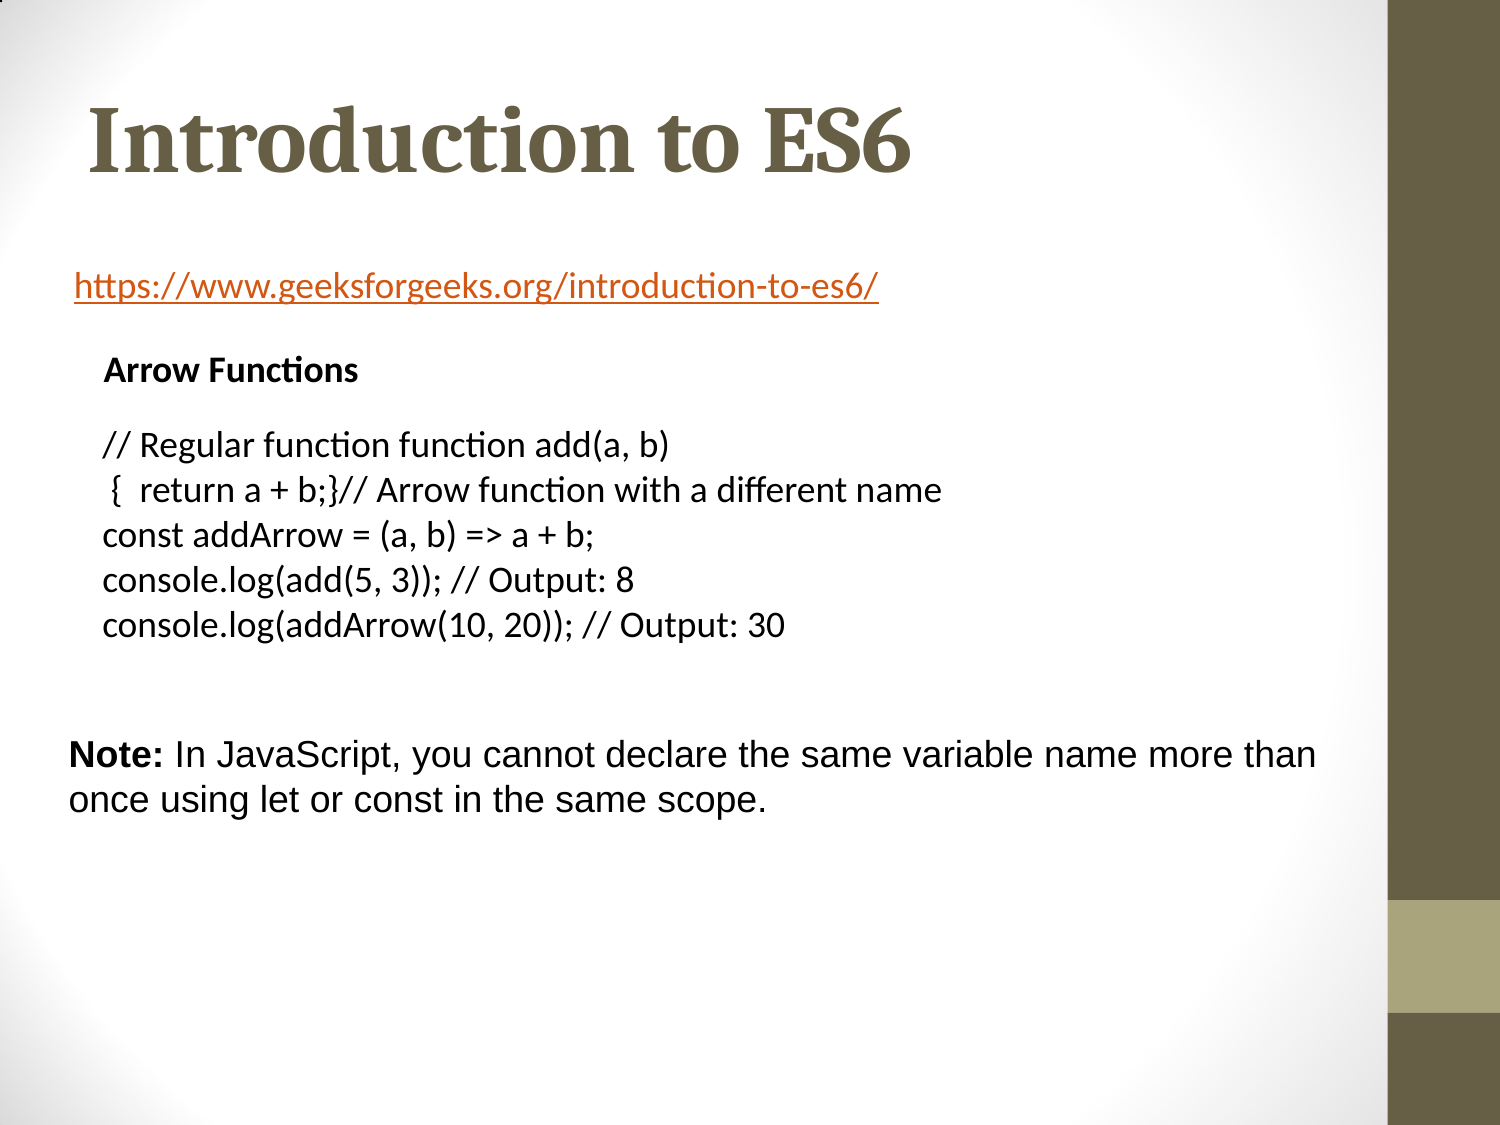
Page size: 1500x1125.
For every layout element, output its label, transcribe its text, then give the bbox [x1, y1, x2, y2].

text_box Arrow Functions [88, 337, 374, 398]
text_box // Regular function function add(a, b) { return a + b;}// Arrow function with a different name const addArrow = (a, b) => a + b; console.log(add(5, 3)); // Output: 8 console.log(addArrow(10, 20)); // Output: 30 [87, 412, 1388, 653]
list https://www.geeksforgeeks.org/introduction-to-es6/ [73, 261, 1328, 307]
picture [0, 0, 1387, 1125]
title Introduction to ES6 [87, 76, 1307, 261]
text_box Note: In JavaScript, you cannot declare the same variable name more than once using let or const in the same scope. [53, 722, 1343, 828]
